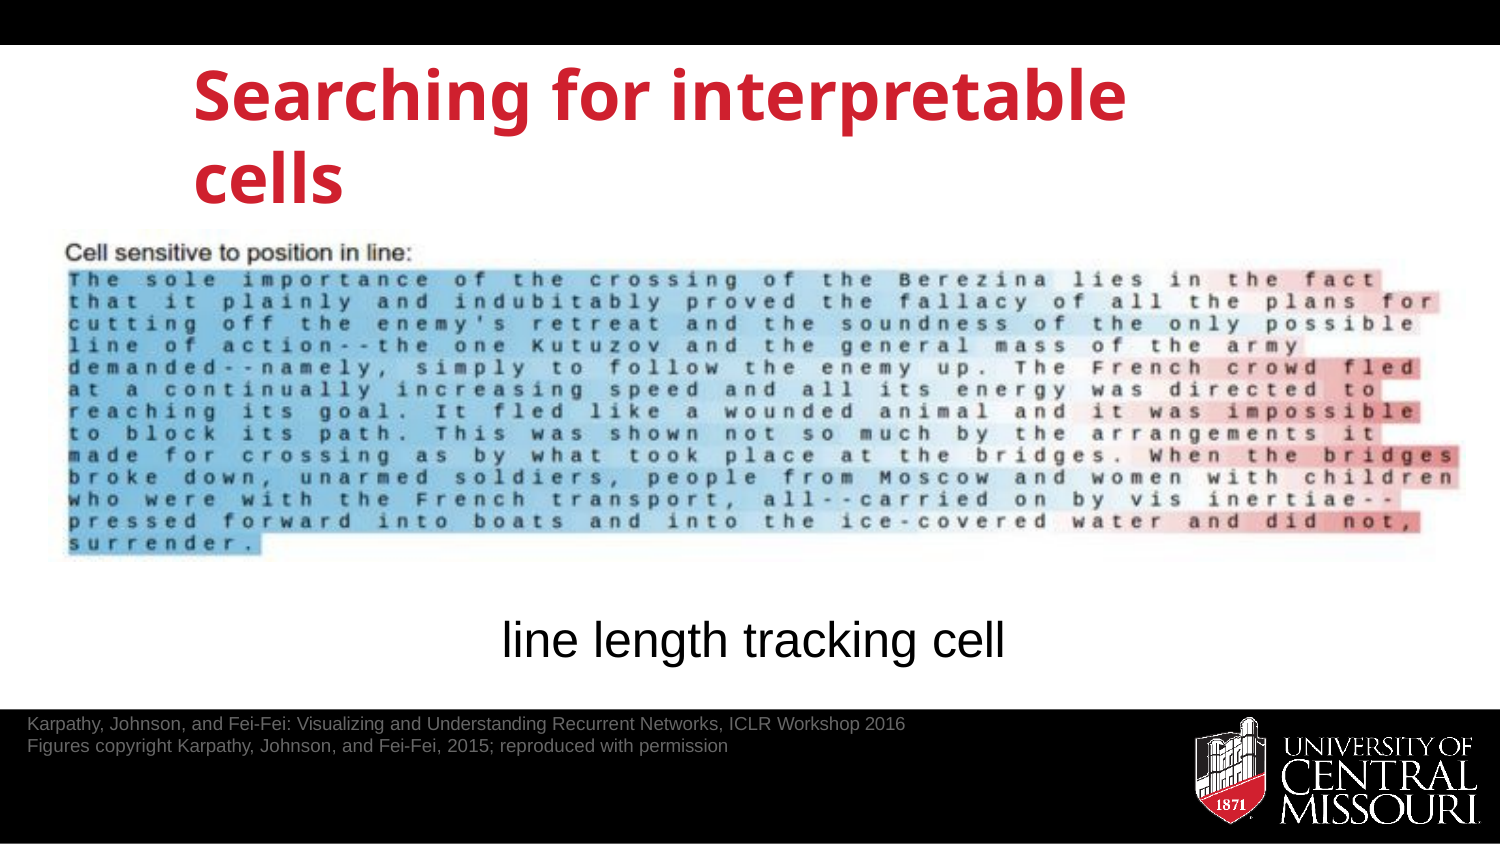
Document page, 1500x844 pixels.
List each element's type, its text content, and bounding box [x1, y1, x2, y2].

picture [1187, 710, 1488, 832]
text_box line length tracking cell [499, 605, 1010, 668]
picture [48, 229, 1466, 562]
title Searching for interpretable cells [191, 49, 1250, 217]
text_box Karpathy, Johnson, and Fei-Fei: Visualizing and Understanding Recurrent Networks, ICLR Workshop 2016 Figures copyright Karpathy, Johnson, and Fei-Fei, 2015; reproduced with permission [24, 711, 913, 757]
